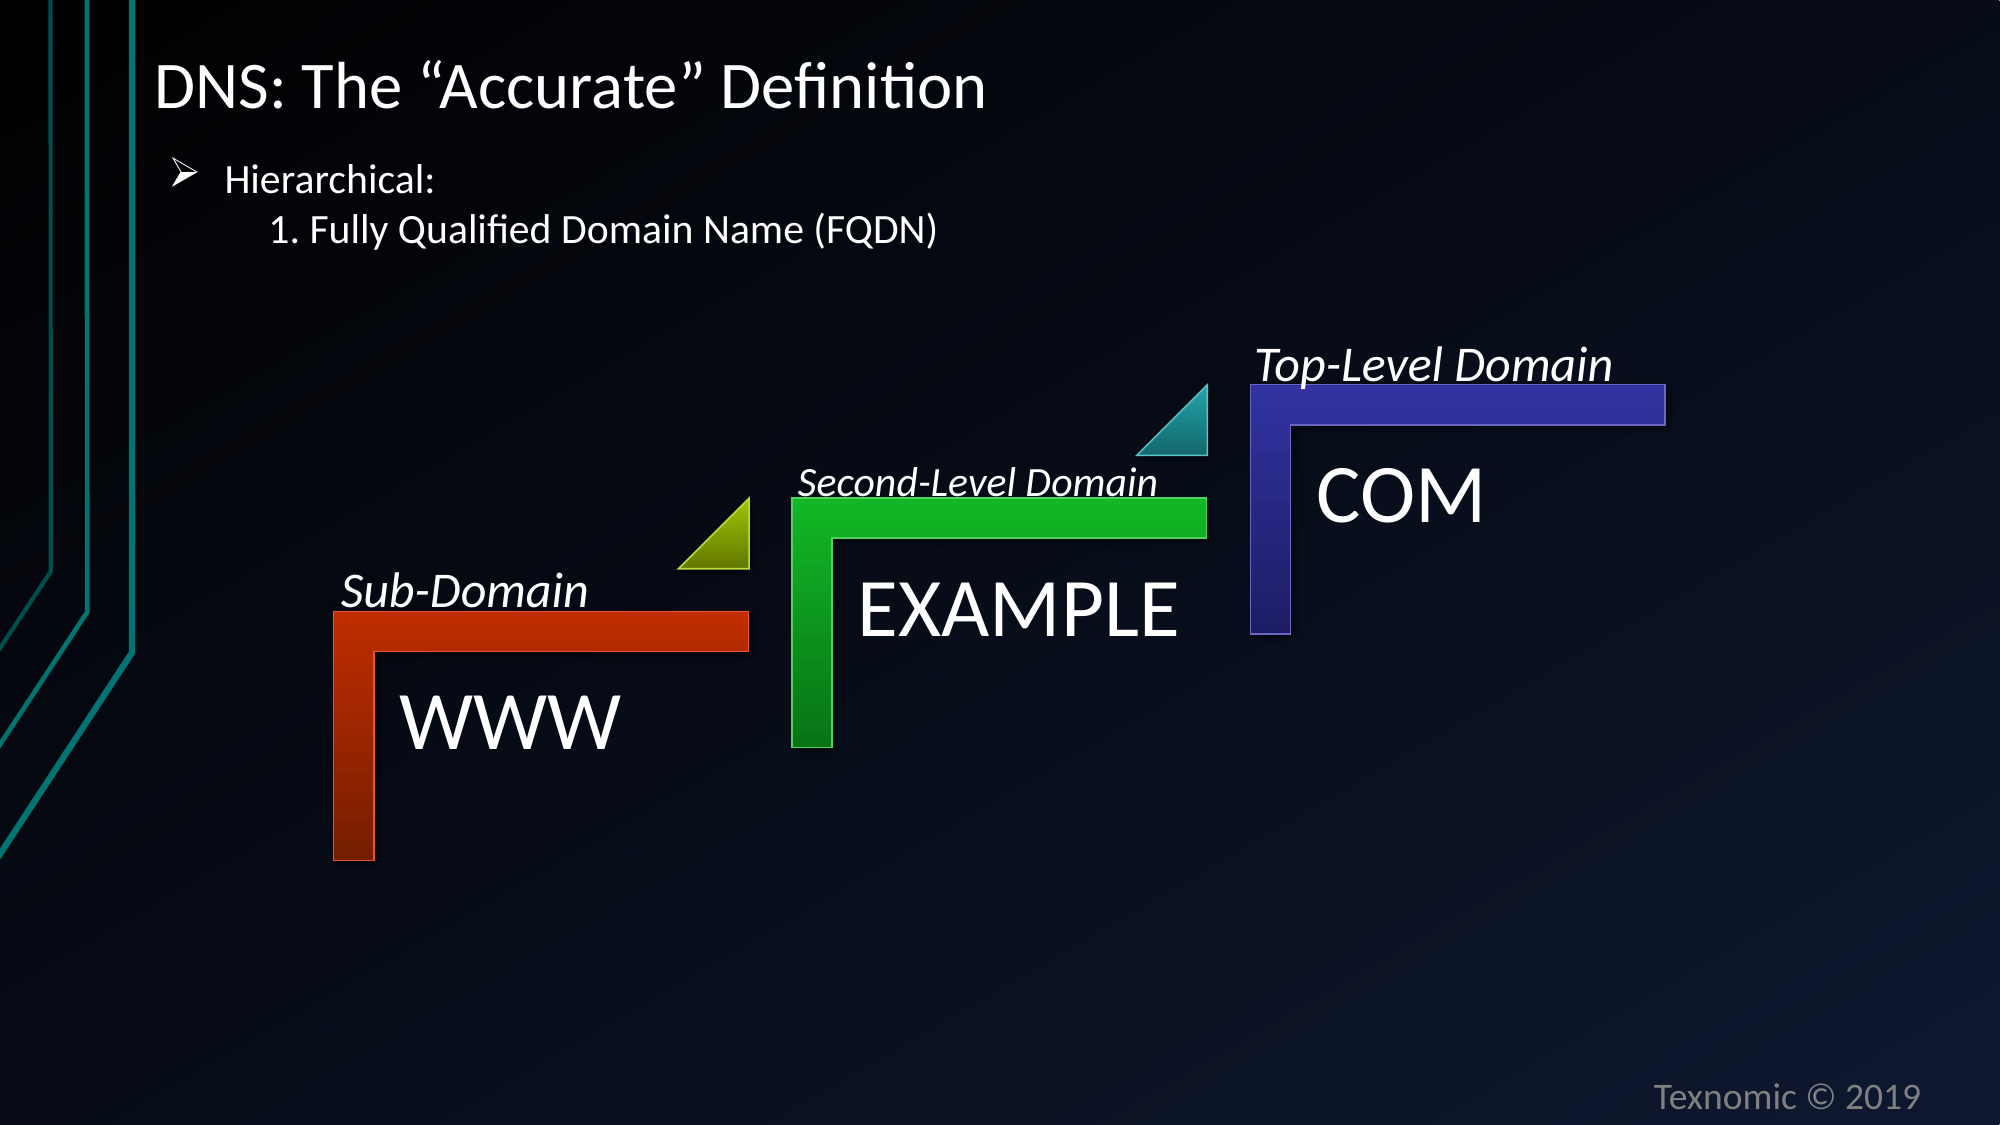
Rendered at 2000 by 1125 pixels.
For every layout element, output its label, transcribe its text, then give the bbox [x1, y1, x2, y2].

text_box Hierarchical: 1. Fully Qualified Domain Name (FQDN) [153, 144, 954, 310]
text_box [324, 275, 1667, 1090]
title DNS: The “Accurate” Definition [134, 40, 1835, 134]
text_box Texnomic © 2019 [1639, 1064, 1945, 1125]
